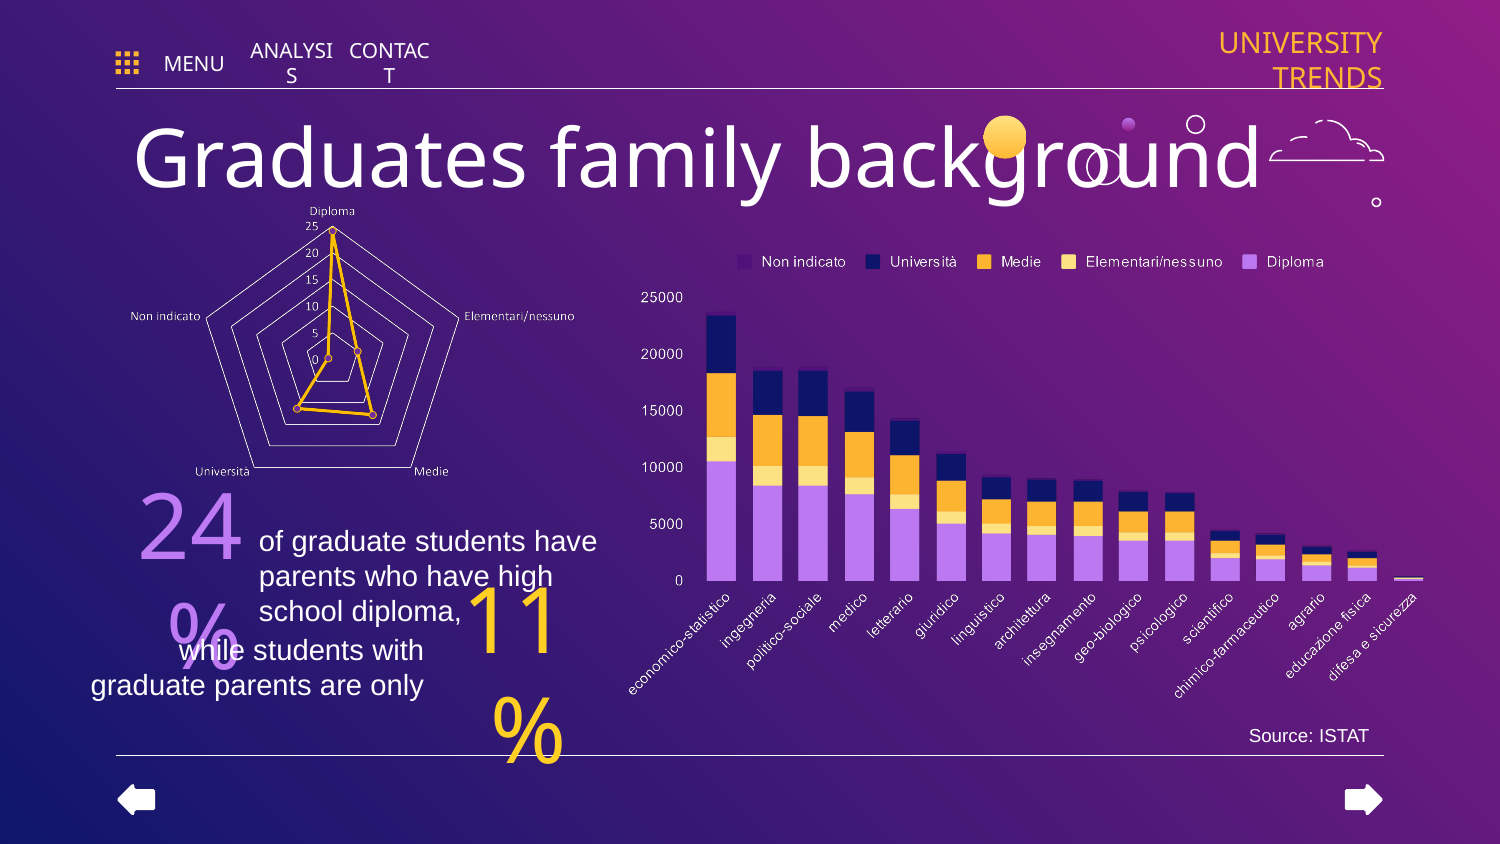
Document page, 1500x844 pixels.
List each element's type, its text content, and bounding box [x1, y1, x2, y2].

text_box while students with graduate parents are only [46, 616, 440, 716]
text_box Source: ISTAT [1233, 729, 1411, 741]
text_box CONTACT [346, 45, 433, 81]
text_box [115, 50, 139, 75]
text_box 11% [440, 642, 582, 702]
title Graduates family background [117, 90, 1383, 191]
picture [595, 226, 1467, 720]
picture [120, 199, 583, 483]
text_box [1121, 117, 1136, 132]
text_box of graduate students have parents who have high school diploma, [243, 507, 590, 632]
text_box UNIVERSITY TRENDS [1158, 34, 1383, 85]
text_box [1269, 120, 1385, 161]
text_box [1344, 784, 1383, 816]
text_box [983, 115, 1027, 159]
text_box [117, 784, 156, 816]
text_box [109, 45, 145, 81]
text_box MENU [151, 45, 237, 81]
text_box ANALYSIS [248, 45, 335, 81]
text_box 24% [87, 548, 243, 607]
